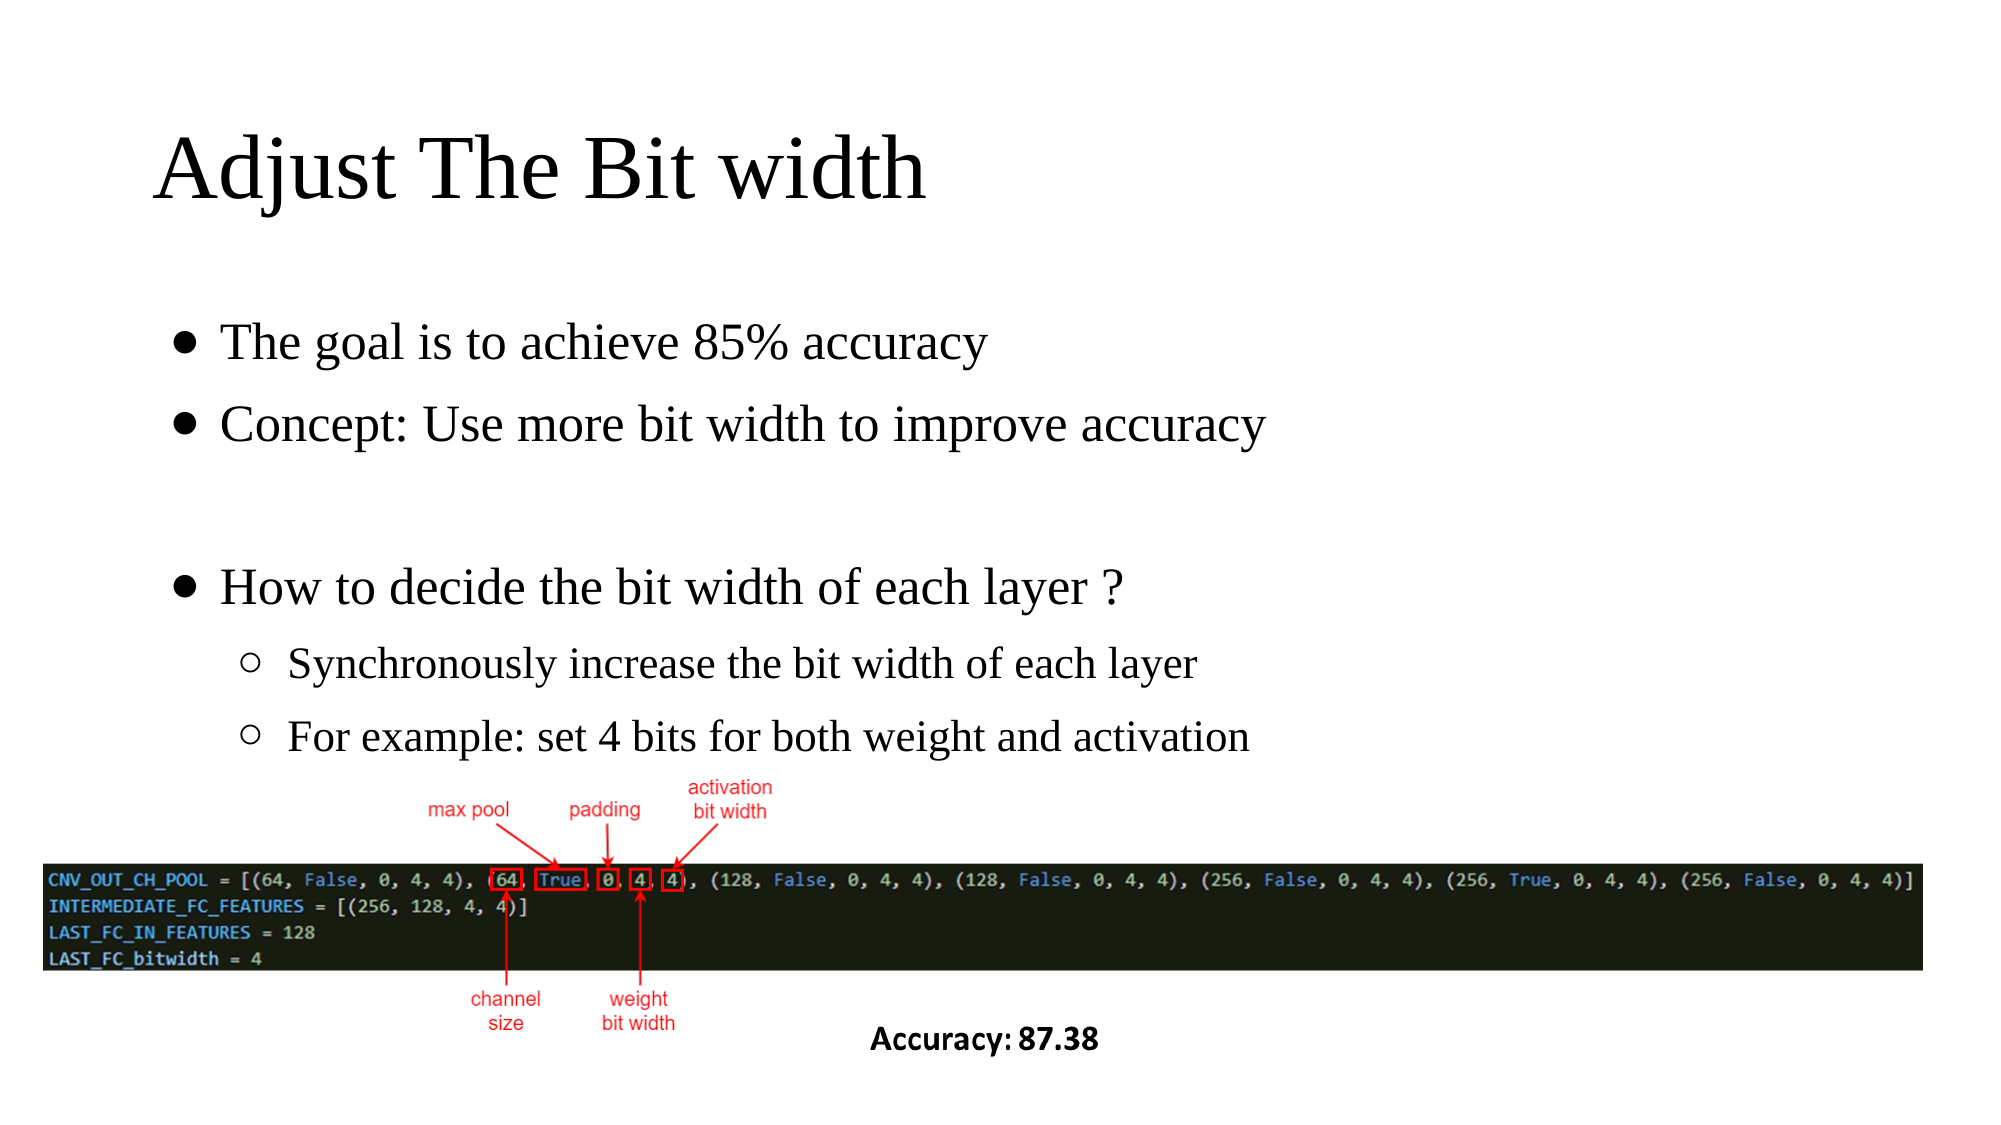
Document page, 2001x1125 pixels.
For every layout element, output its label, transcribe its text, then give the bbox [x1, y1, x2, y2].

title Adjust The Bit width [137, 59, 1863, 278]
list The goal is to achieve 85% accuracy Concept: Use more bit width to improve accuracy How to decide the bit width of each layer ? Synchronously increase the bit width of each layer For example: set 4 bits for both weight and activation [137, 299, 1863, 769]
picture [42, 773, 1925, 1082]
